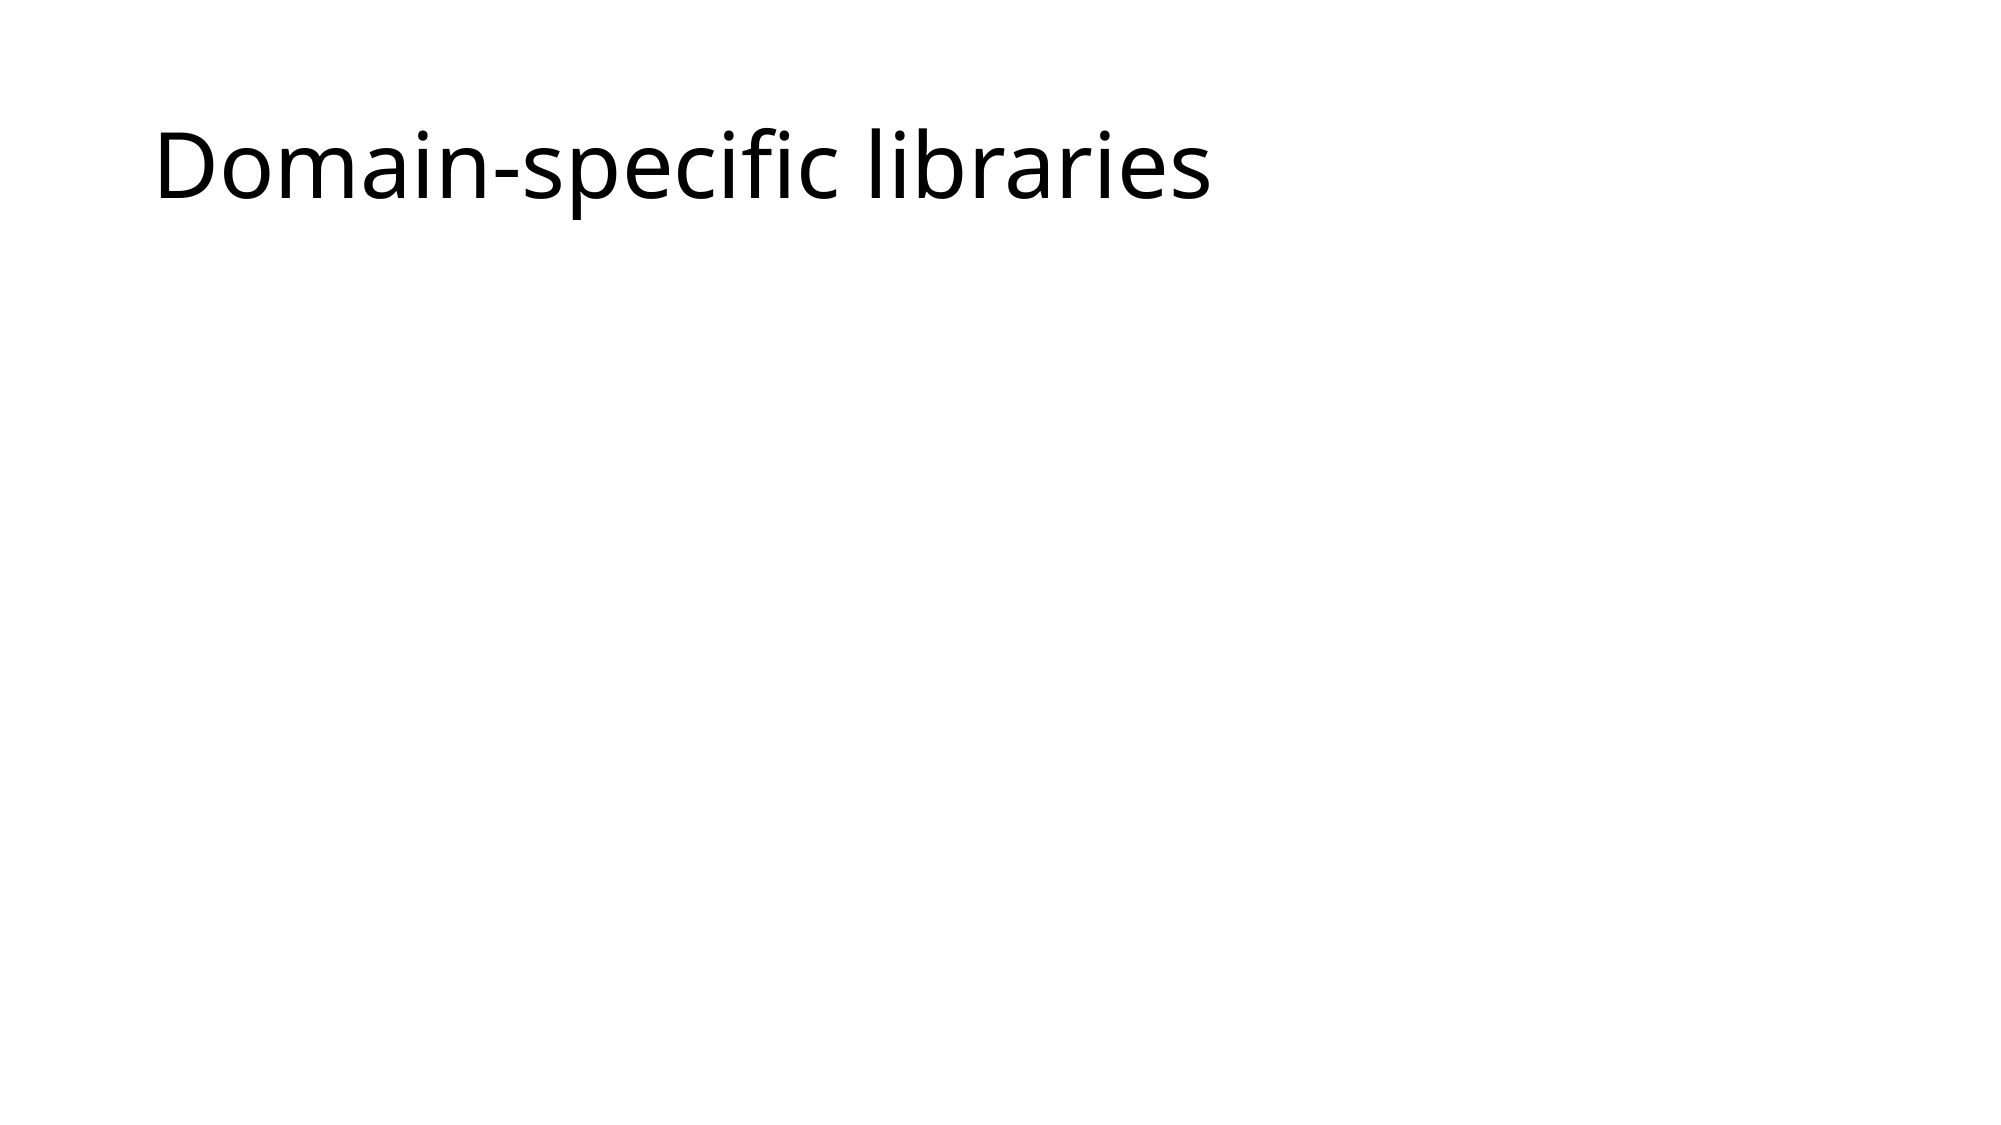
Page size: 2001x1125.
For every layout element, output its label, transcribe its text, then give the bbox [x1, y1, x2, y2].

title Domain-specific libraries [137, 59, 1863, 278]
